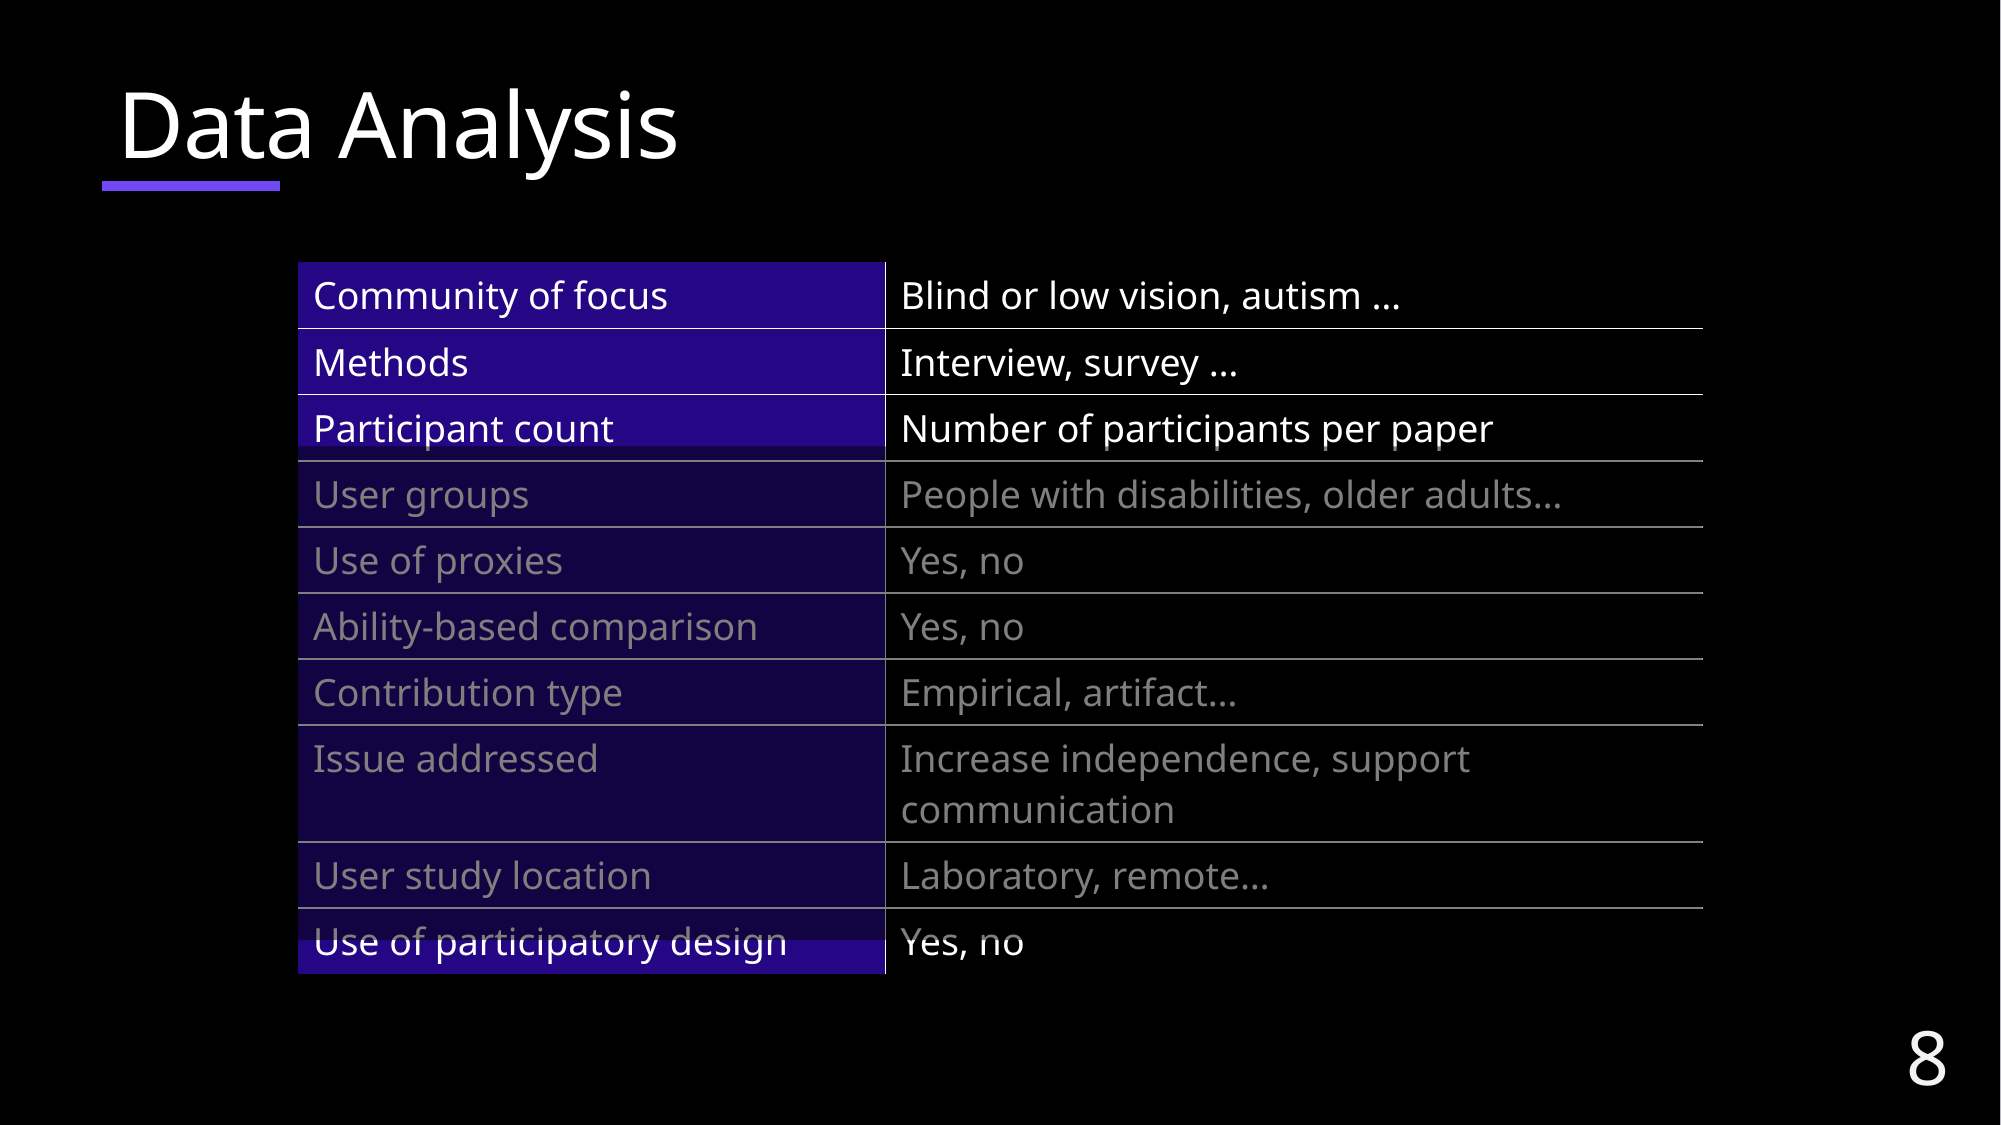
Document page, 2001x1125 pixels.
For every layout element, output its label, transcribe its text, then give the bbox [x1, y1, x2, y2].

table_cell Number of participants per paper [886, 395, 1703, 445]
table_header Blind or low vision, autism … [886, 262, 1703, 328]
table_cell Participant count [298, 395, 885, 445]
text_box [297, 445, 1704, 941]
title Data Analysis [102, 48, 1693, 186]
table_cell Use of participatory design [298, 941, 885, 974]
slide_number 8 [1852, 1012, 2000, 1110]
table_cell Methods [298, 329, 885, 394]
table_cell Interview, survey … [886, 329, 1703, 394]
table_cell Yes, no [886, 941, 1703, 974]
table_header Community of focus [298, 262, 885, 328]
